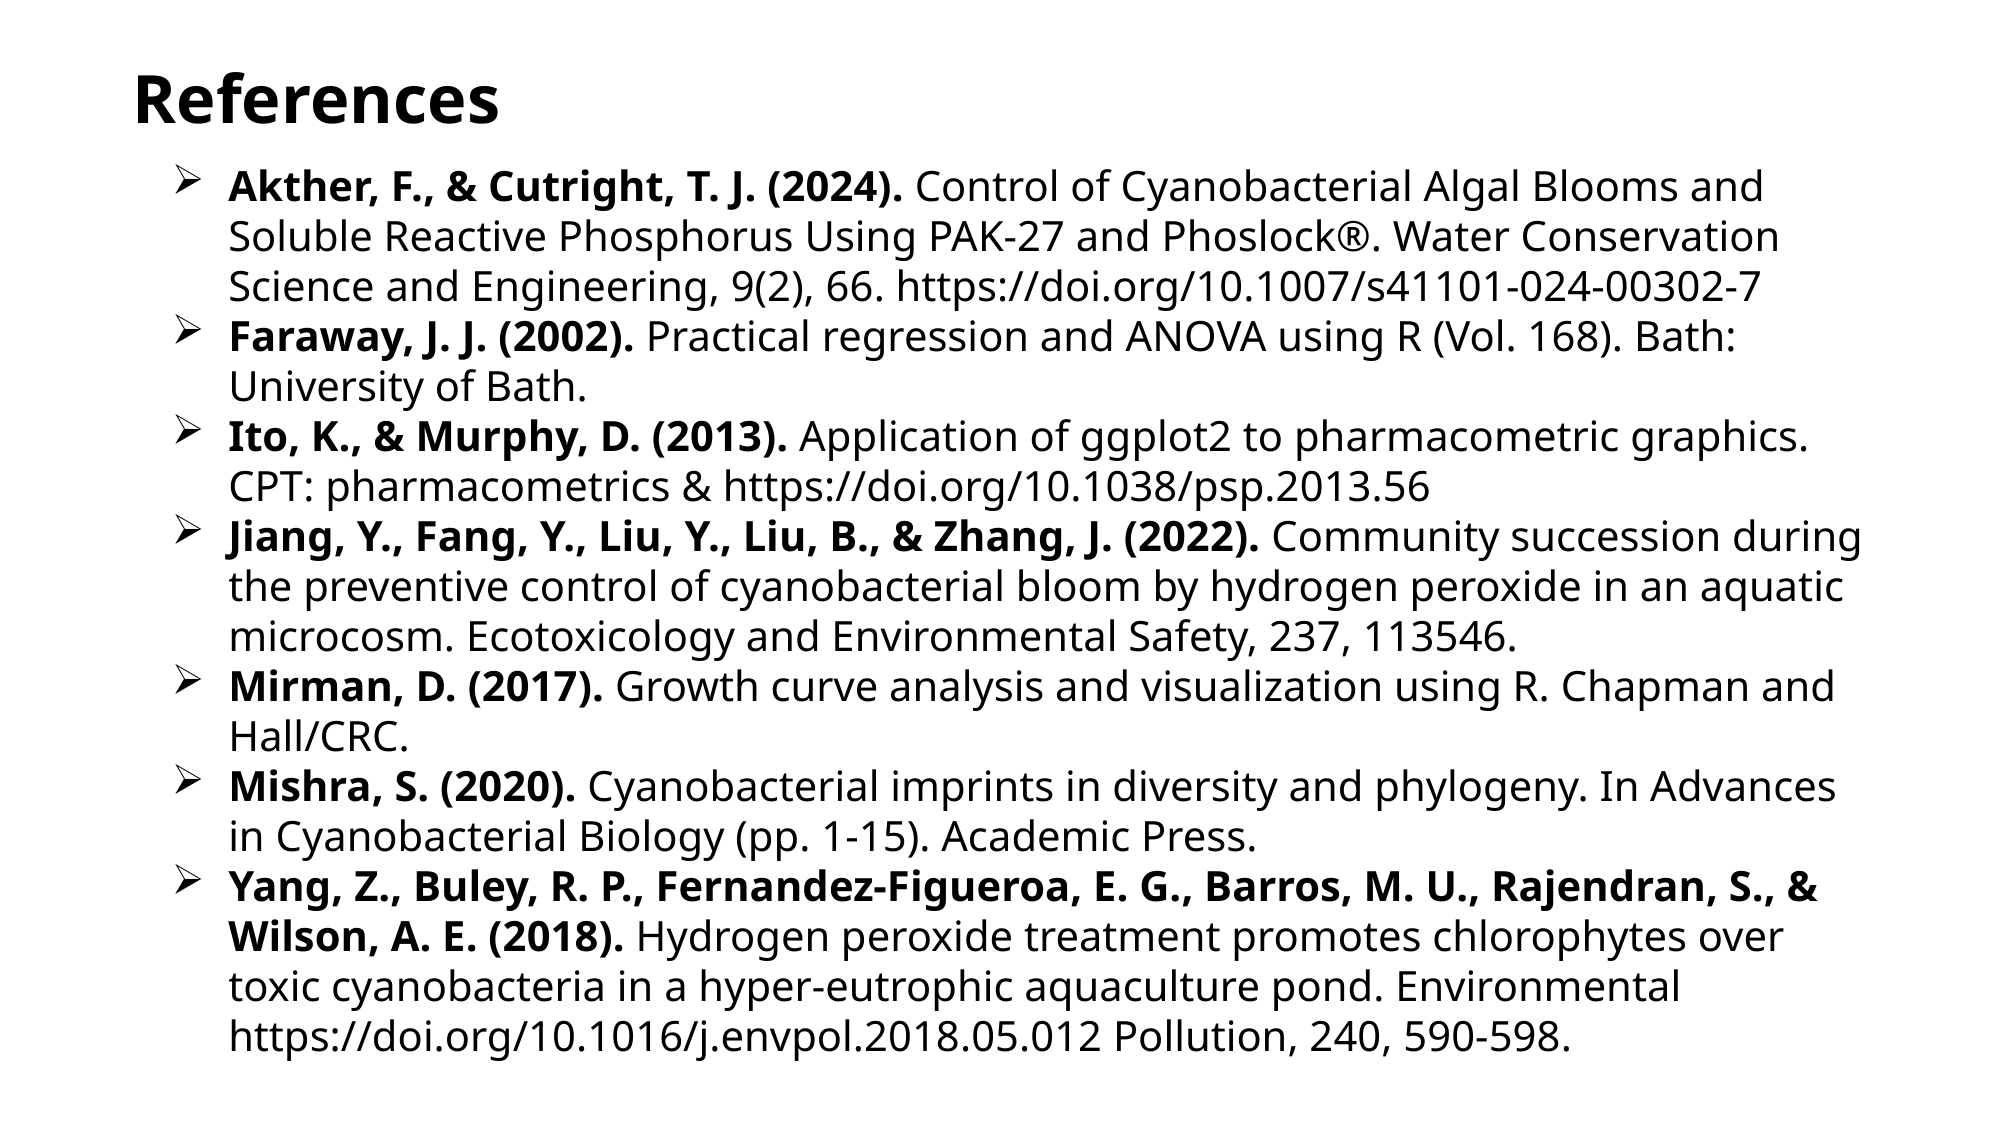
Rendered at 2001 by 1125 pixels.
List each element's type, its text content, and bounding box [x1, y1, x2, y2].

title References [117, 52, 1843, 153]
text_box Akther, F., & Cutright, T. J. (2024). Control of Cyanobacterial Algal Blooms and Soluble Reactive Phosphorus Using PAK-27 and Phoslock®. Water Conservation Science and Engineering, 9(2), 66. https://doi.org/10.1007/s41101-024-00302-7 Faraway, J. J. (2002). Practical regression and ANOVA using R (Vol. 168). Bath: University of Bath. Ito, K., & Murphy, D. (2013). Application of ggplot2 to pharmacometric graphics. CPT: pharmacometrics & https://doi.org/10.1038/psp.2013.56 Jiang, Y., Fang, Y., Liu, Y., Liu, B., & Zhang, J. (2022). Community succession during the preventive control of cyanobacterial bloom by hydrogen peroxide in an aquatic microcosm. Ecotoxicology and Environmental Safety, 237, 113546. Mirman, D. (2017). Growth curve analysis and visualization using R. Chapman and Hall/CRC. Mishra, S. (2020). Cyanobacterial imprints in diversity and phylogeny. In Advances in Cyanobacterial Biology (pp. 1-15). Academic Press. Yang, Z., Buley, R. P., Fernandez-Figueroa, E. G., Barros, M. U., Rajendran, S., & Wilson, A. E. (2018). Hydrogen peroxide treatment promotes chlorophytes over toxic cyanobacteria in a hyper-eutrophic aquaculture pond. Environmental https://doi.org/10.1016/j.envpol.2018.05.012 Pollution, 240, 590-598. [156, 151, 1884, 1067]
